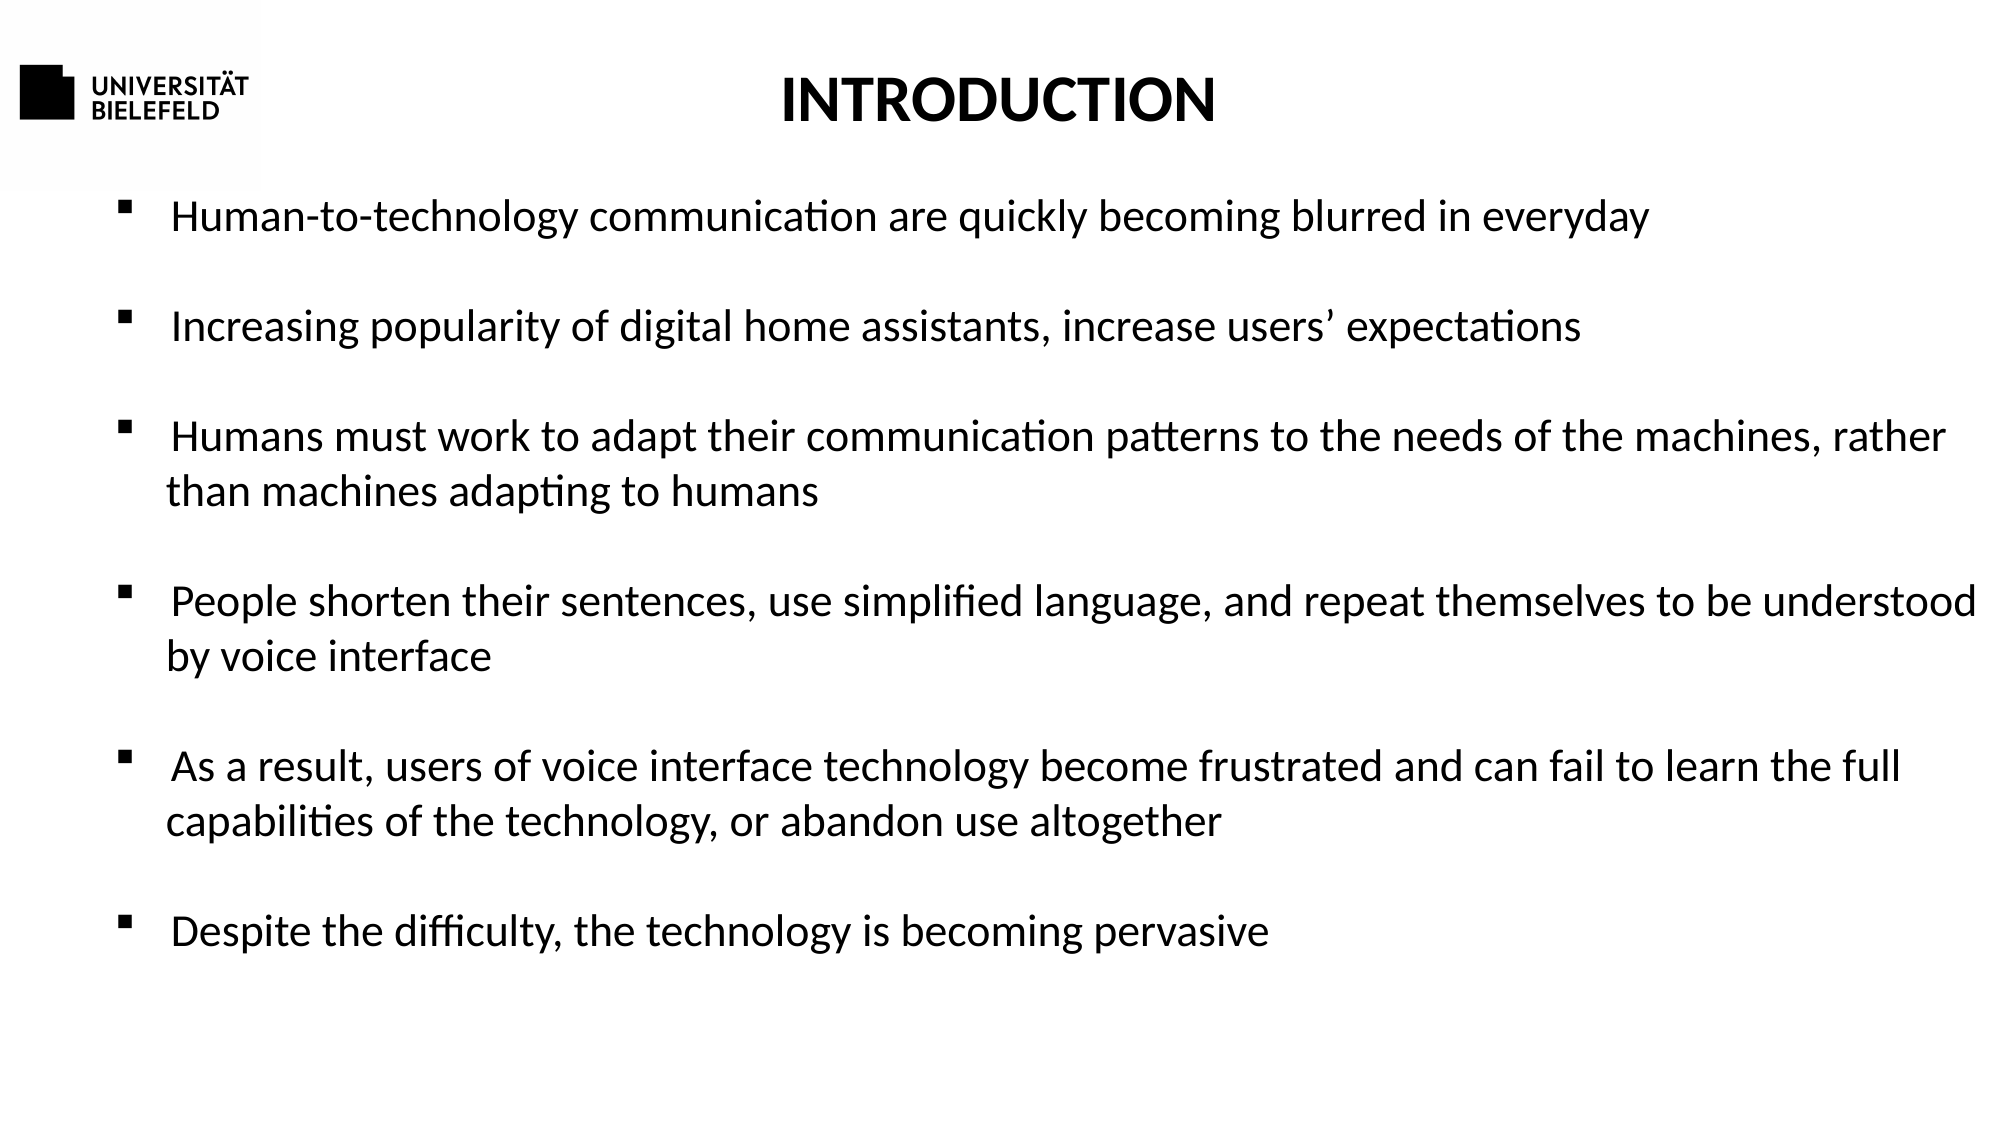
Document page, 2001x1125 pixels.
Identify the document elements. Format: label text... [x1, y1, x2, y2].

text_box INTRODUCTION [765, 47, 1234, 142]
text_box Human-to-technology communication are quickly becoming blurred in everyday Increasing popularity of digital home assistants, increase users’ expectations Humans must work to adapt their communication patterns to the needs of the machines, rather than machines adapting to humans People shorten their sentences, use simplified language, and repeat themselves to be understood by voice interface As a result, users of voice interface technology become frustrated and can fail to learn the full capabilities of the technology, or abandon use altogether Despite the difficulty, the technology is becoming pervasive [24, 178, 2000, 1008]
picture [0, 0, 261, 191]
